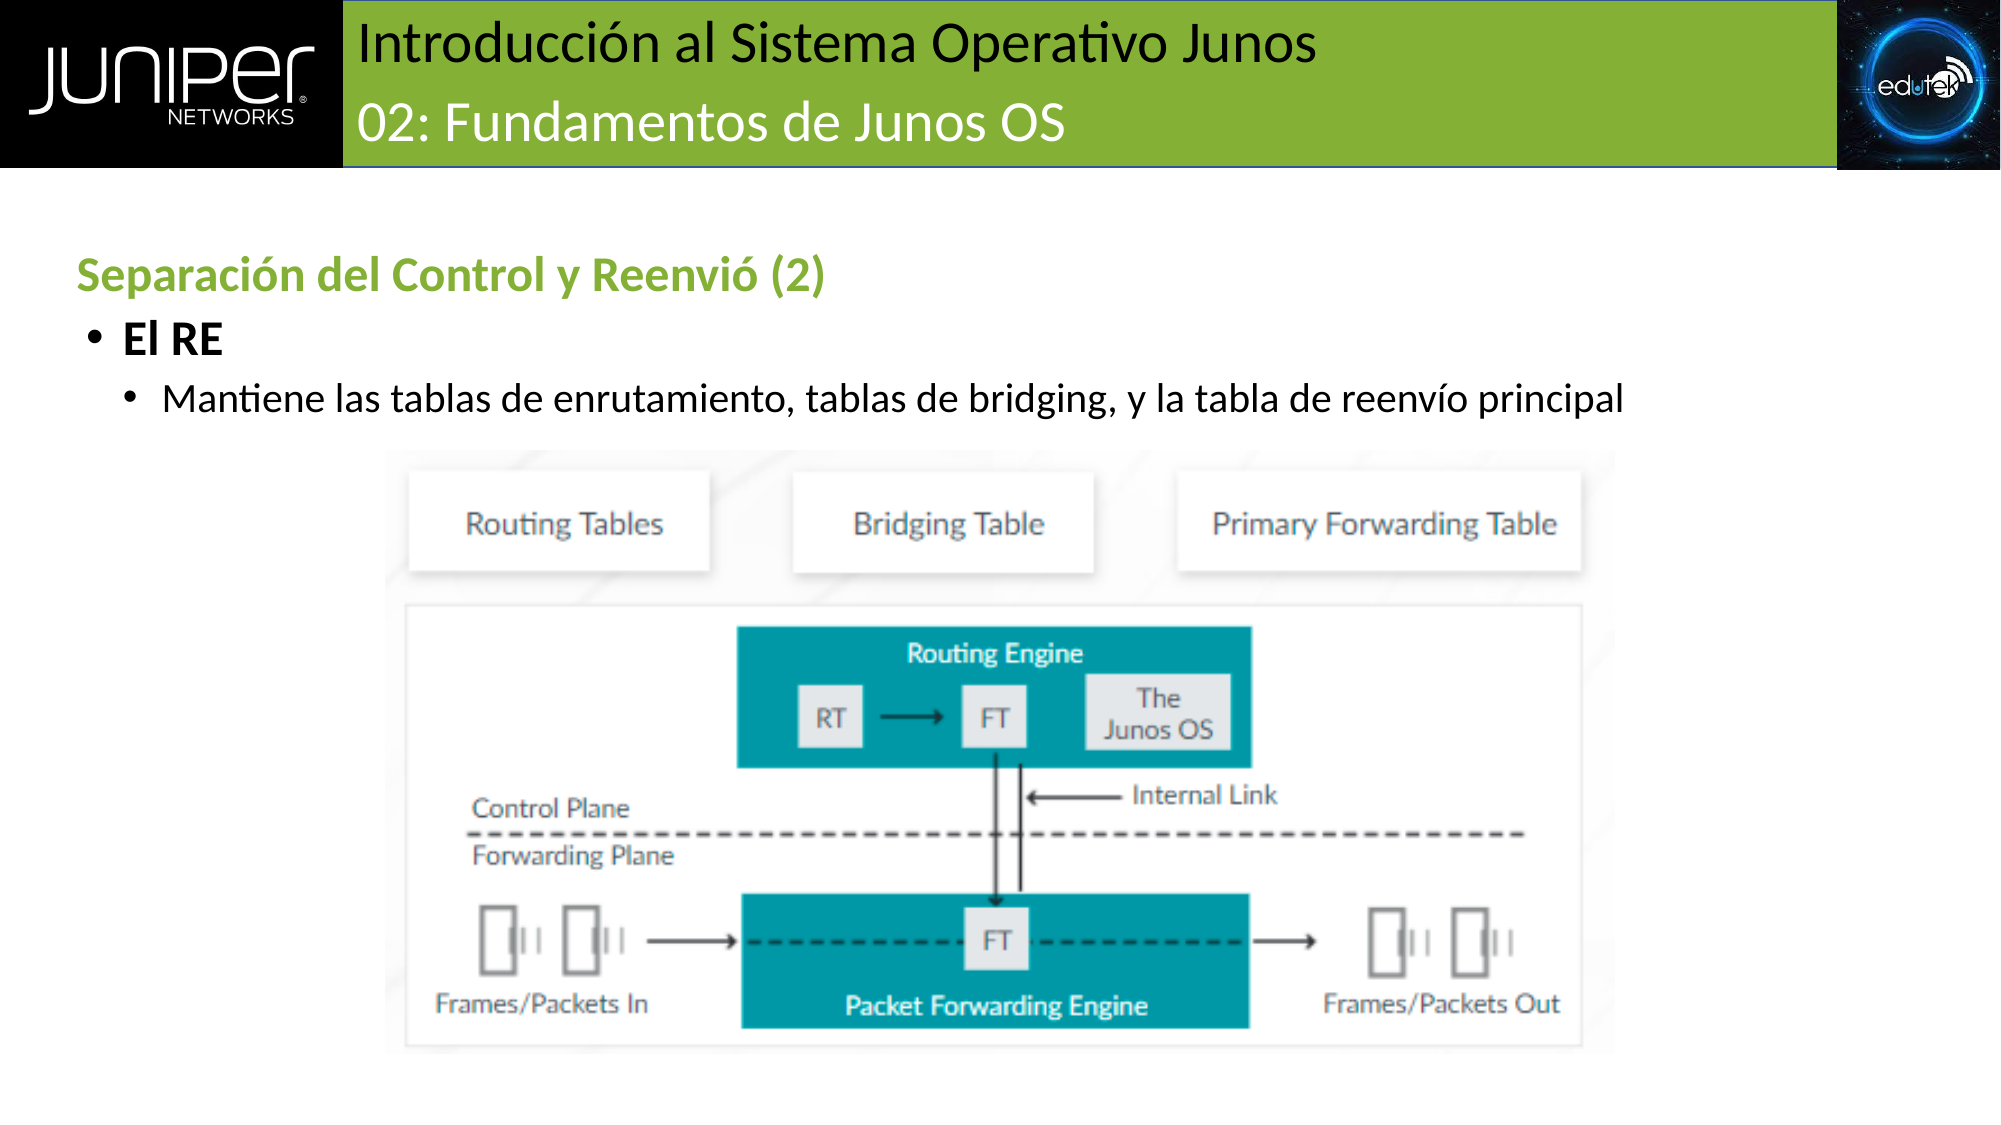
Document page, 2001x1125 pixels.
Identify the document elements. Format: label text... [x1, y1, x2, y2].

list 02: Fundamentos de Junos OS [342, 83, 1606, 168]
picture [0, 0, 343, 168]
list Separación del Control y Reenvió (2) El RE Mantiene las tablas de enrutamiento, tablas de bridging, y la tabla de reenvío principal [61, 240, 1923, 701]
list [385, 450, 1615, 1054]
picture [1837, 0, 2001, 170]
title Introducción al Sistema Operativo Junos [342, 3, 2000, 84]
